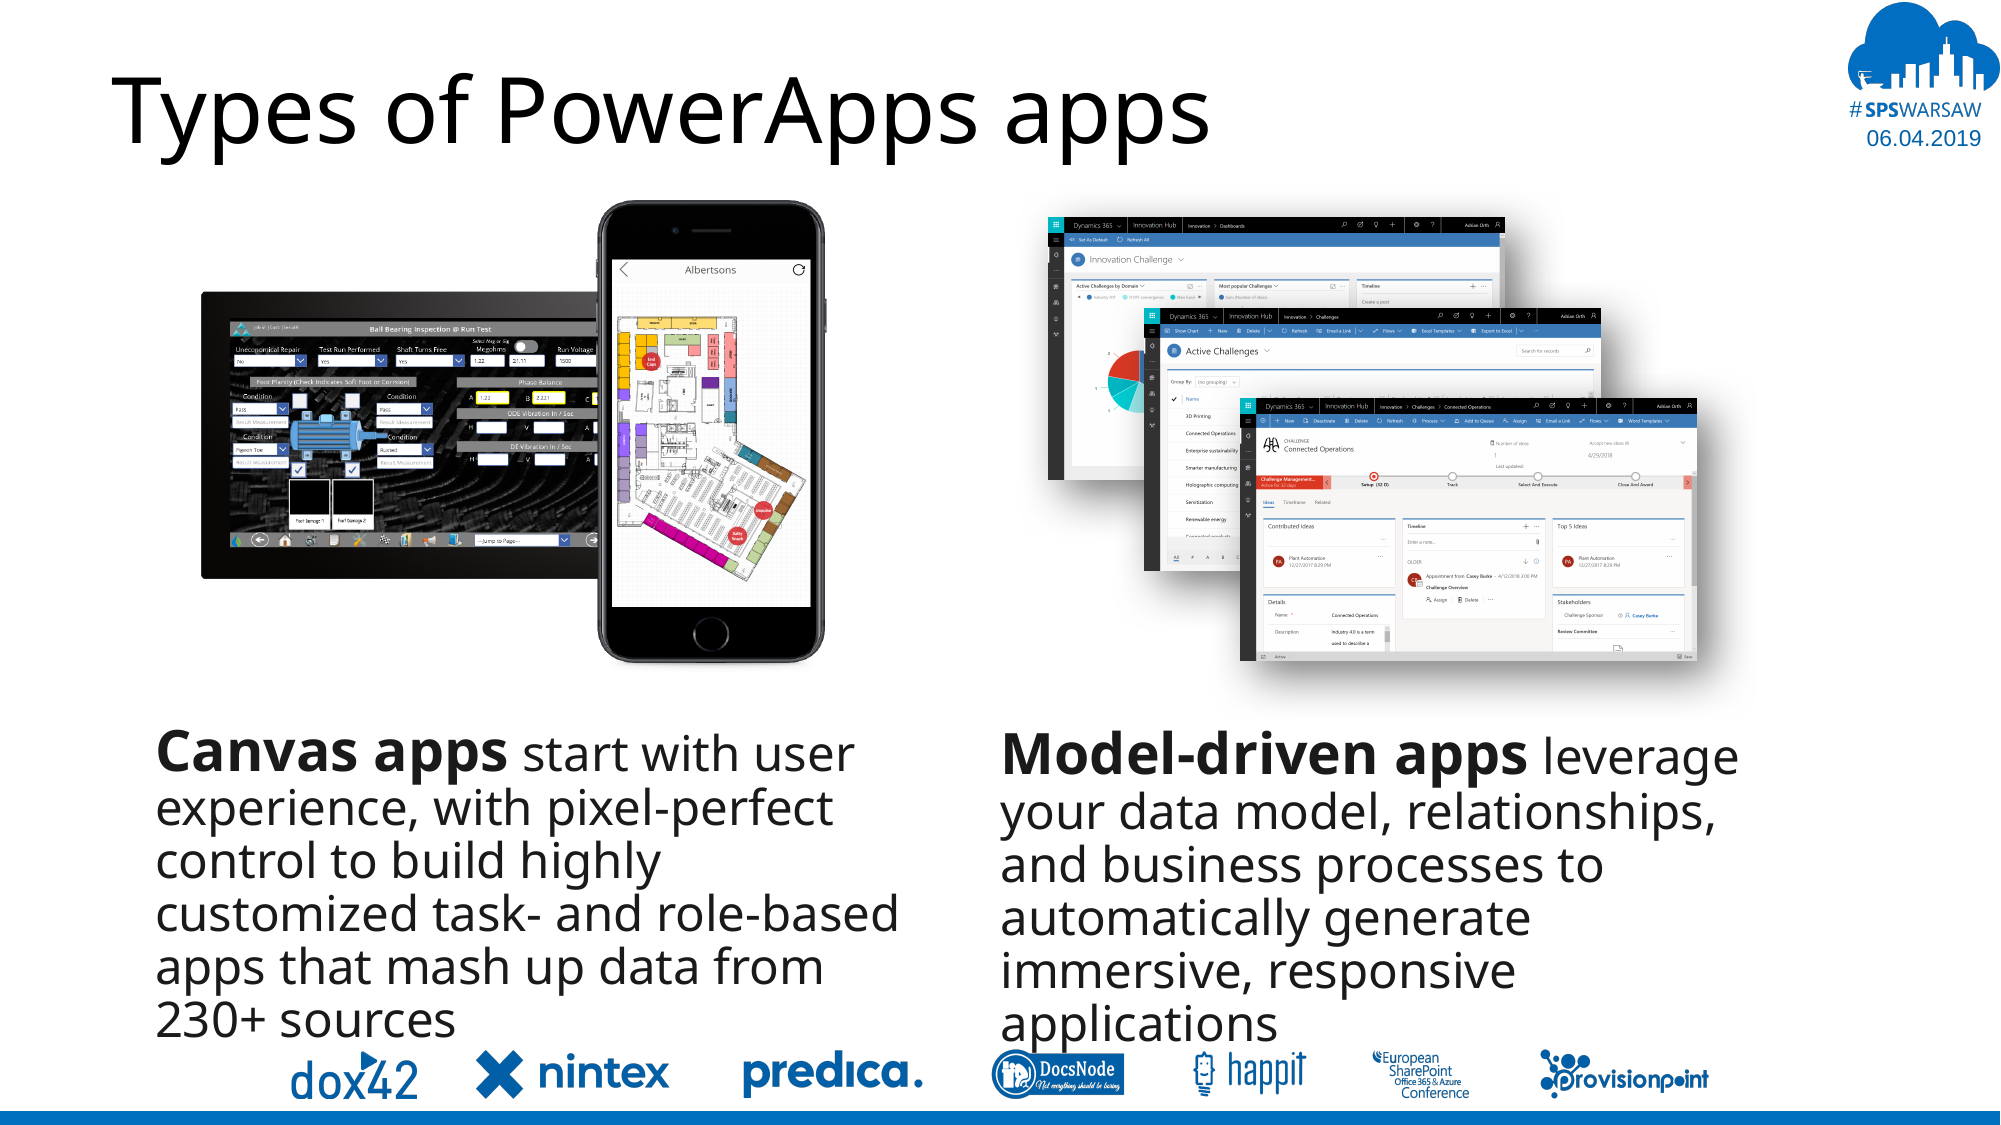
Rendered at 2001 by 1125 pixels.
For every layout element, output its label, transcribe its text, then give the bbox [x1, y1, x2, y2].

title Types of PowerApps apps [96, 57, 1904, 149]
picture [291, 1049, 1709, 1099]
text_box Canvas apps start with user experience, with pixel-perfect control to build highly customized task- and role-based apps that mash up data from 230+ sources [140, 714, 918, 1024]
text_box Model-driven apps leverage your data model, relationships, and business processes to automatically generate immersive, responsive applications [968, 705, 1826, 1015]
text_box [184, 181, 842, 686]
picture [1848, 2, 2000, 117]
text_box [1048, 217, 1697, 661]
